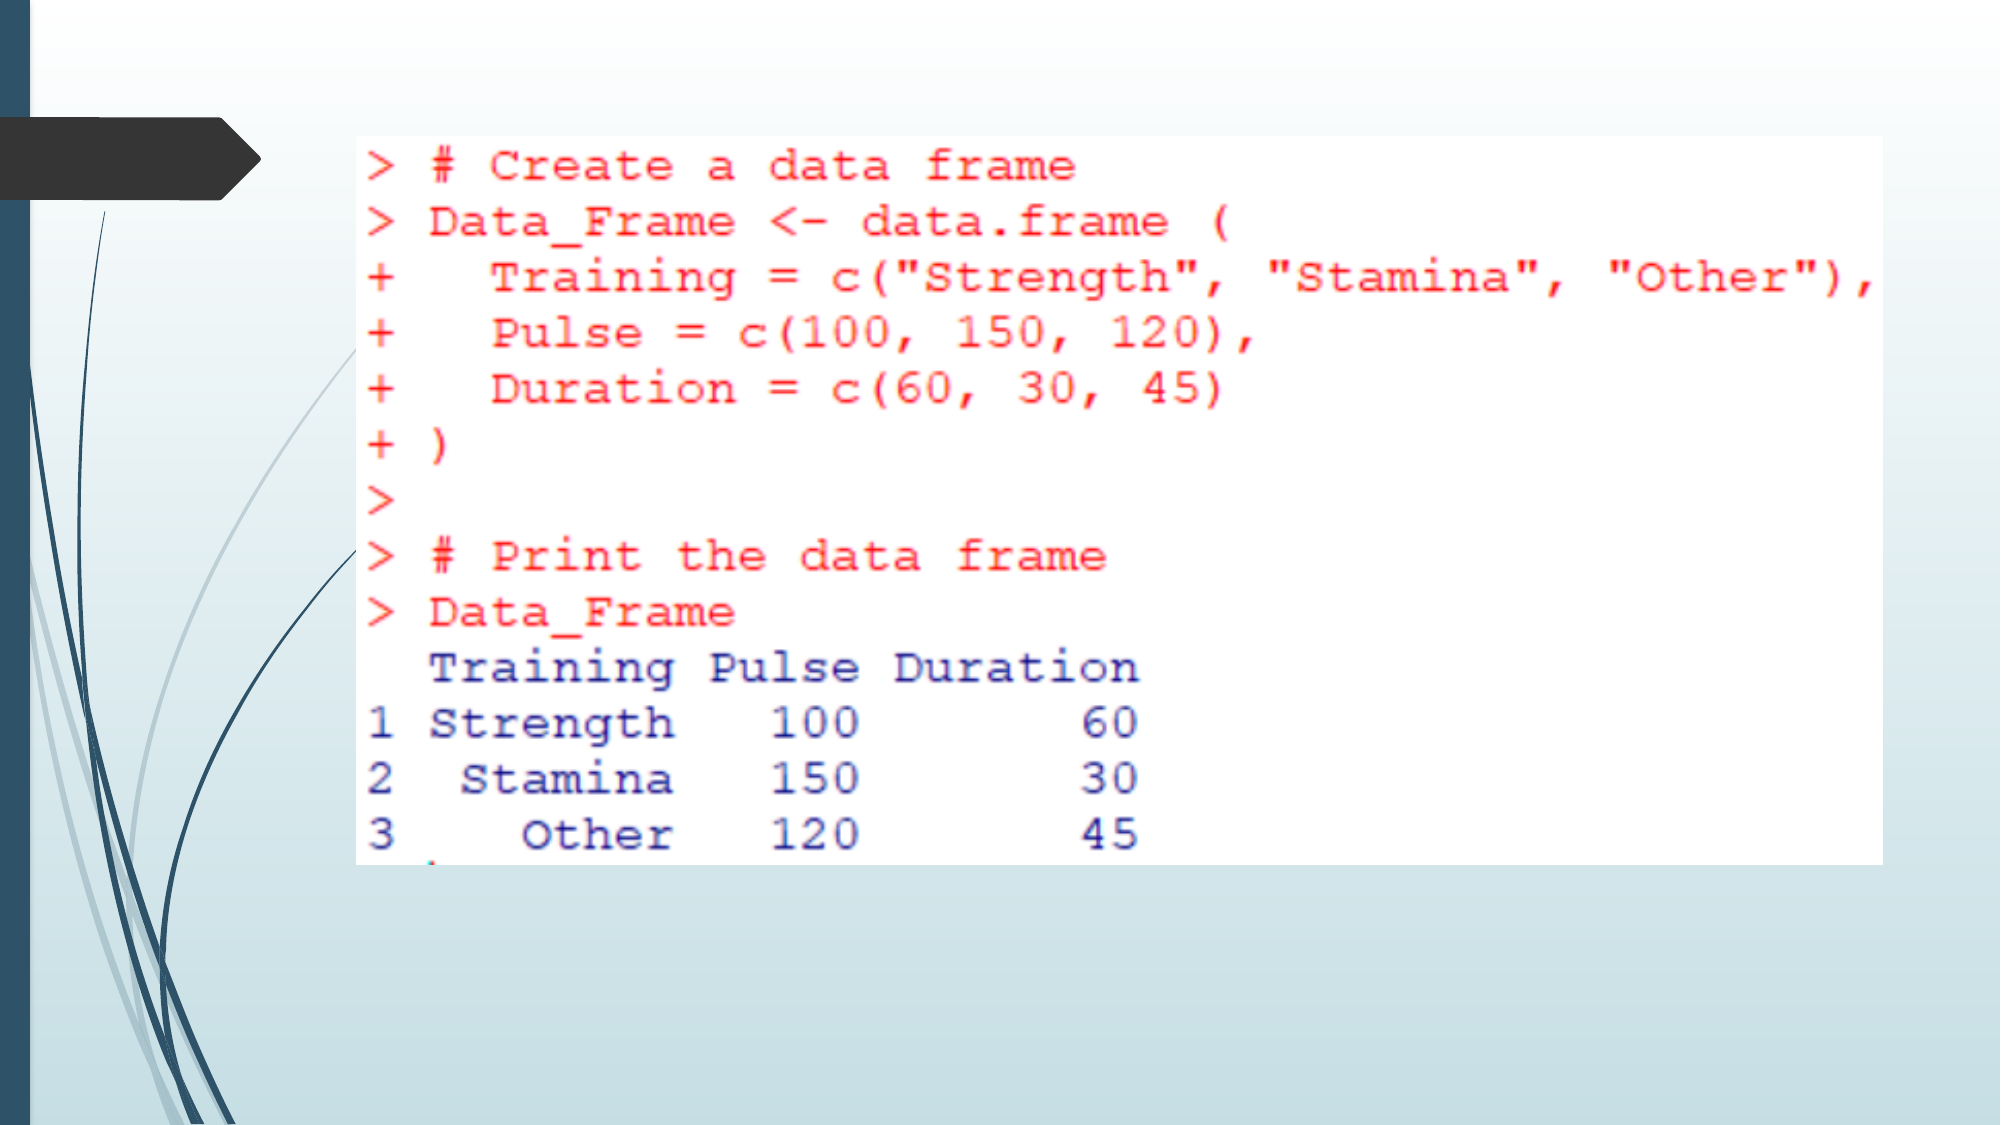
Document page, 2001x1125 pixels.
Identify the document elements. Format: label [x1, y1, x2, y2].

list [355, 135, 1883, 865]
